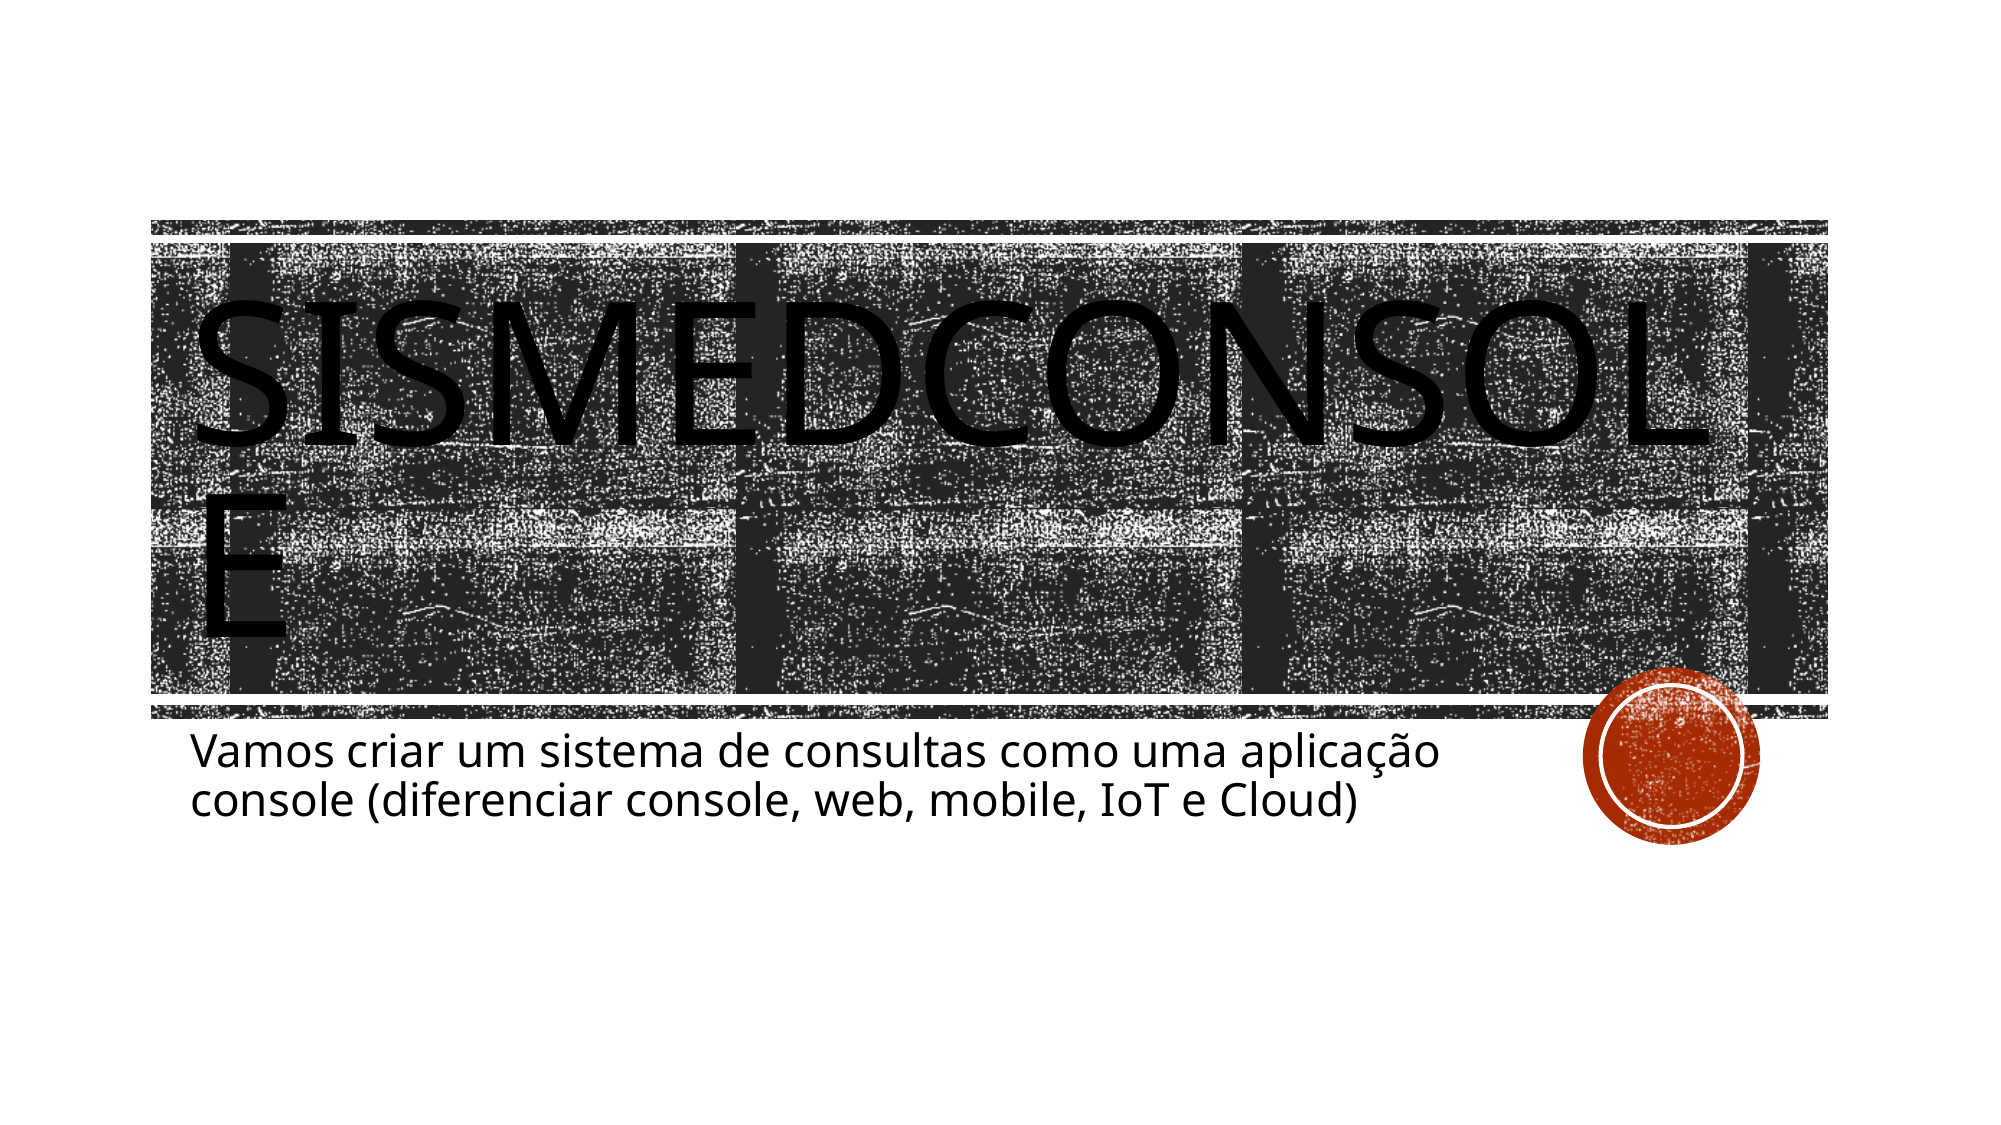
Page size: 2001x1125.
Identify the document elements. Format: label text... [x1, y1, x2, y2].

title sismedconsole [172, 234, 1808, 733]
subtitle Vamos criar um sistema de consultas como uma aplicação console (diferenciar console, web, mobile, IoT e Cloud) [175, 720, 1470, 896]
